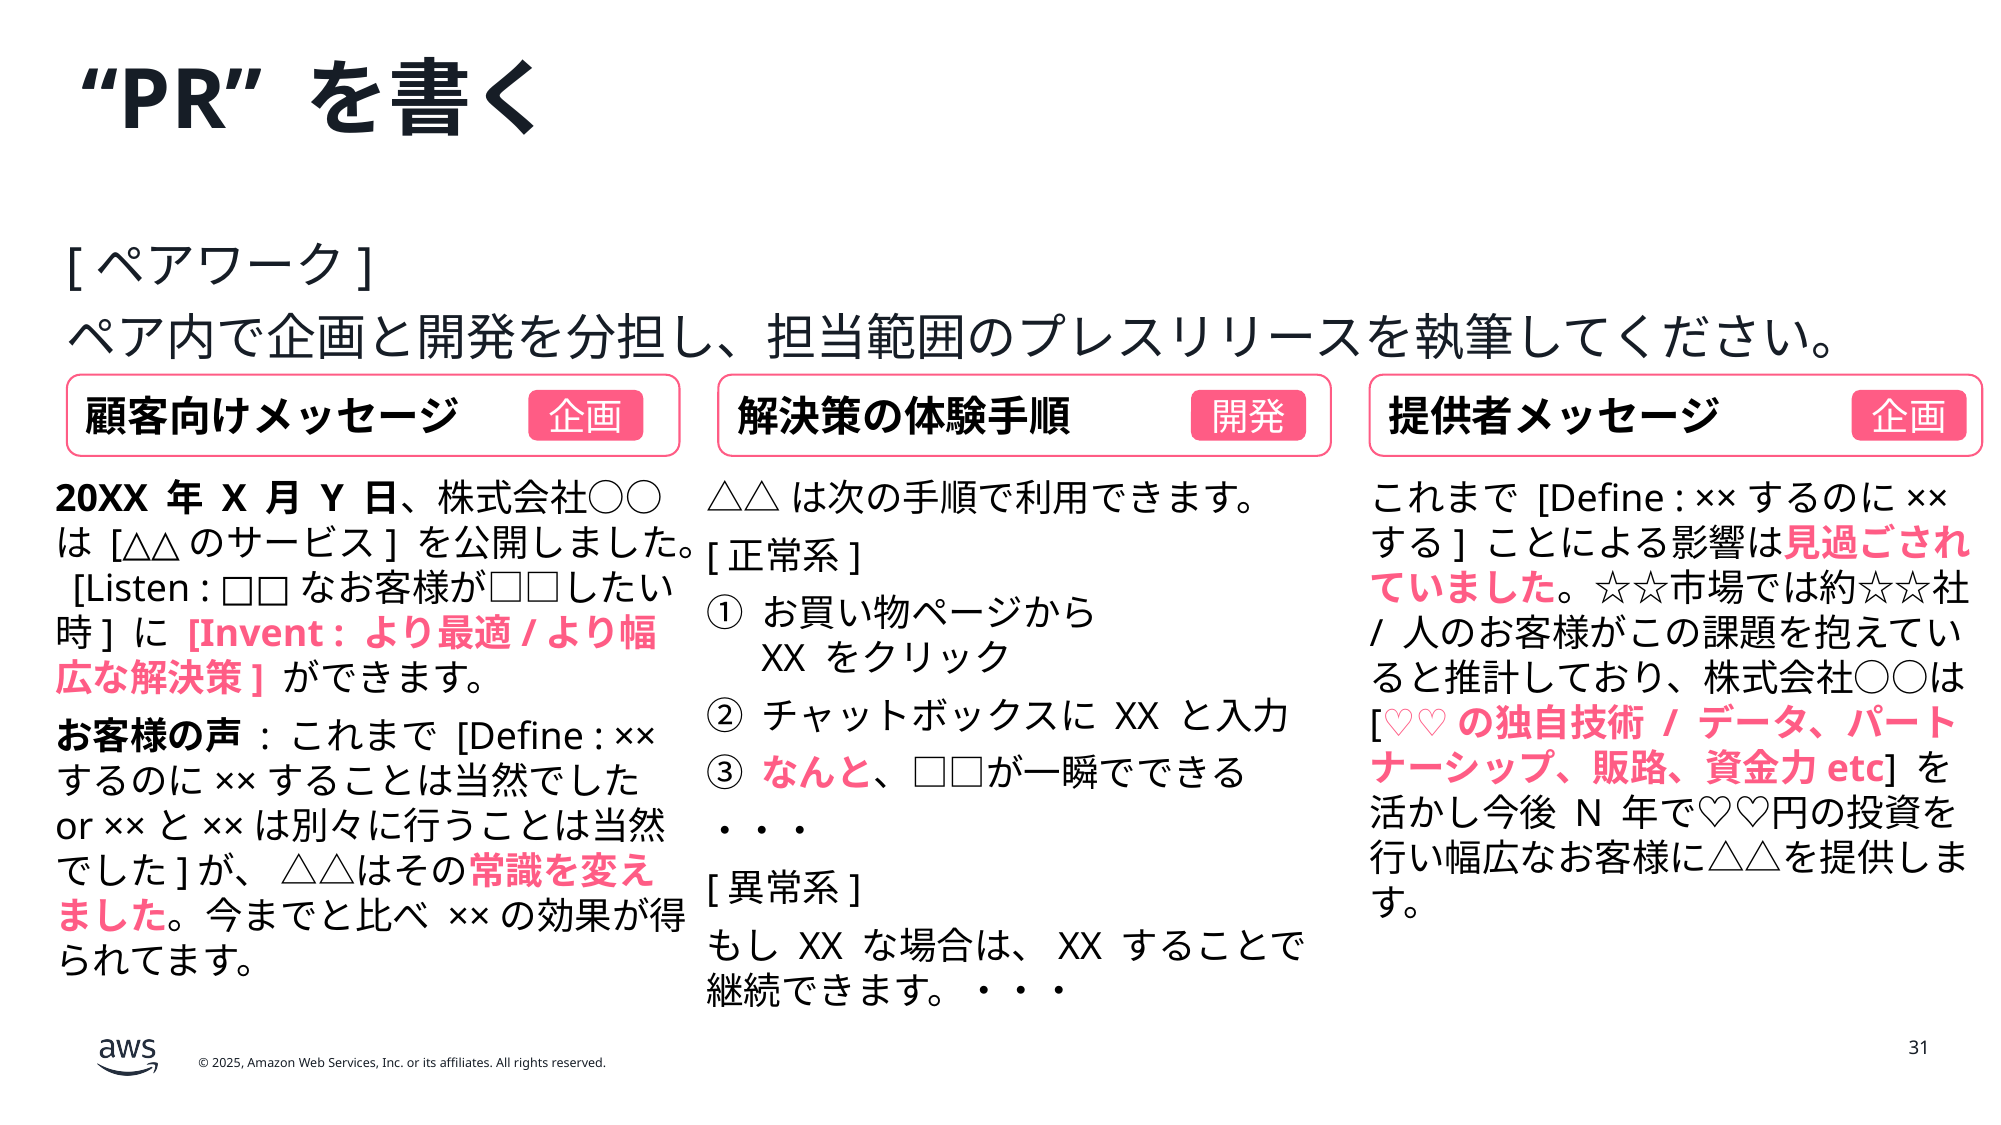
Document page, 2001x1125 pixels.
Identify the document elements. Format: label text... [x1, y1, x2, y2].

text_box 提供者メッセージ [1368, 373, 1984, 457]
list [ペアワーク] ペア内で企画と開発を分担し、担当範囲のプレスリリースを執筆してください。 [66, 225, 1945, 375]
text_box 開発 [1189, 388, 1308, 442]
text_box △△は次の手順で利用できます。 [正常系] ① お買い物ページから XX をクリック ② チャットボックスに XX と入力 ③ なんと、□□が一瞬でできる ・・・ [異常系] もし XX な場合は、XX することで継続できます。・・・ [706, 466, 1343, 1020]
text_box 企画 [527, 388, 645, 442]
text_box 20XX 年 X 月 Y 日、株式会社○○は [△△のサービス] を公開しました。 [Listen : □□なお客様が□□したい時] に [Invent : より最適/より幅広な解決策] ができます。 お客様の声 : これまで [Define : ××するのに××することは当然でした or ××と××は別々に行うことは当然でした]が、 △△はその常識を変えました。今までと比べ ××の効果が得られてます。 [55, 466, 692, 990]
picture [97, 1039, 158, 1076]
text_box 顧客向けメッセージ [65, 373, 681, 457]
slide_number 31 [1495, 1018, 1945, 1079]
text_box 解決策の体験手順 [717, 373, 1332, 457]
text_box 企画 [1850, 388, 1968, 442]
text_box これまで [Define : ××するのに××する] ことによる影響は見過ごされていました。☆☆市場では約☆☆社 / 人のお客様がこの課題を抱えていると推計しており、株式会社○○は[♡♡の独自技術 / データ、パートナーシップ、販路、資金力etc] を活かし今後 N 年で♡♡円の投資を行い幅広なお客様に△△を提供します。 [1369, 466, 1983, 990]
title “PR” を書く [66, 48, 1945, 150]
